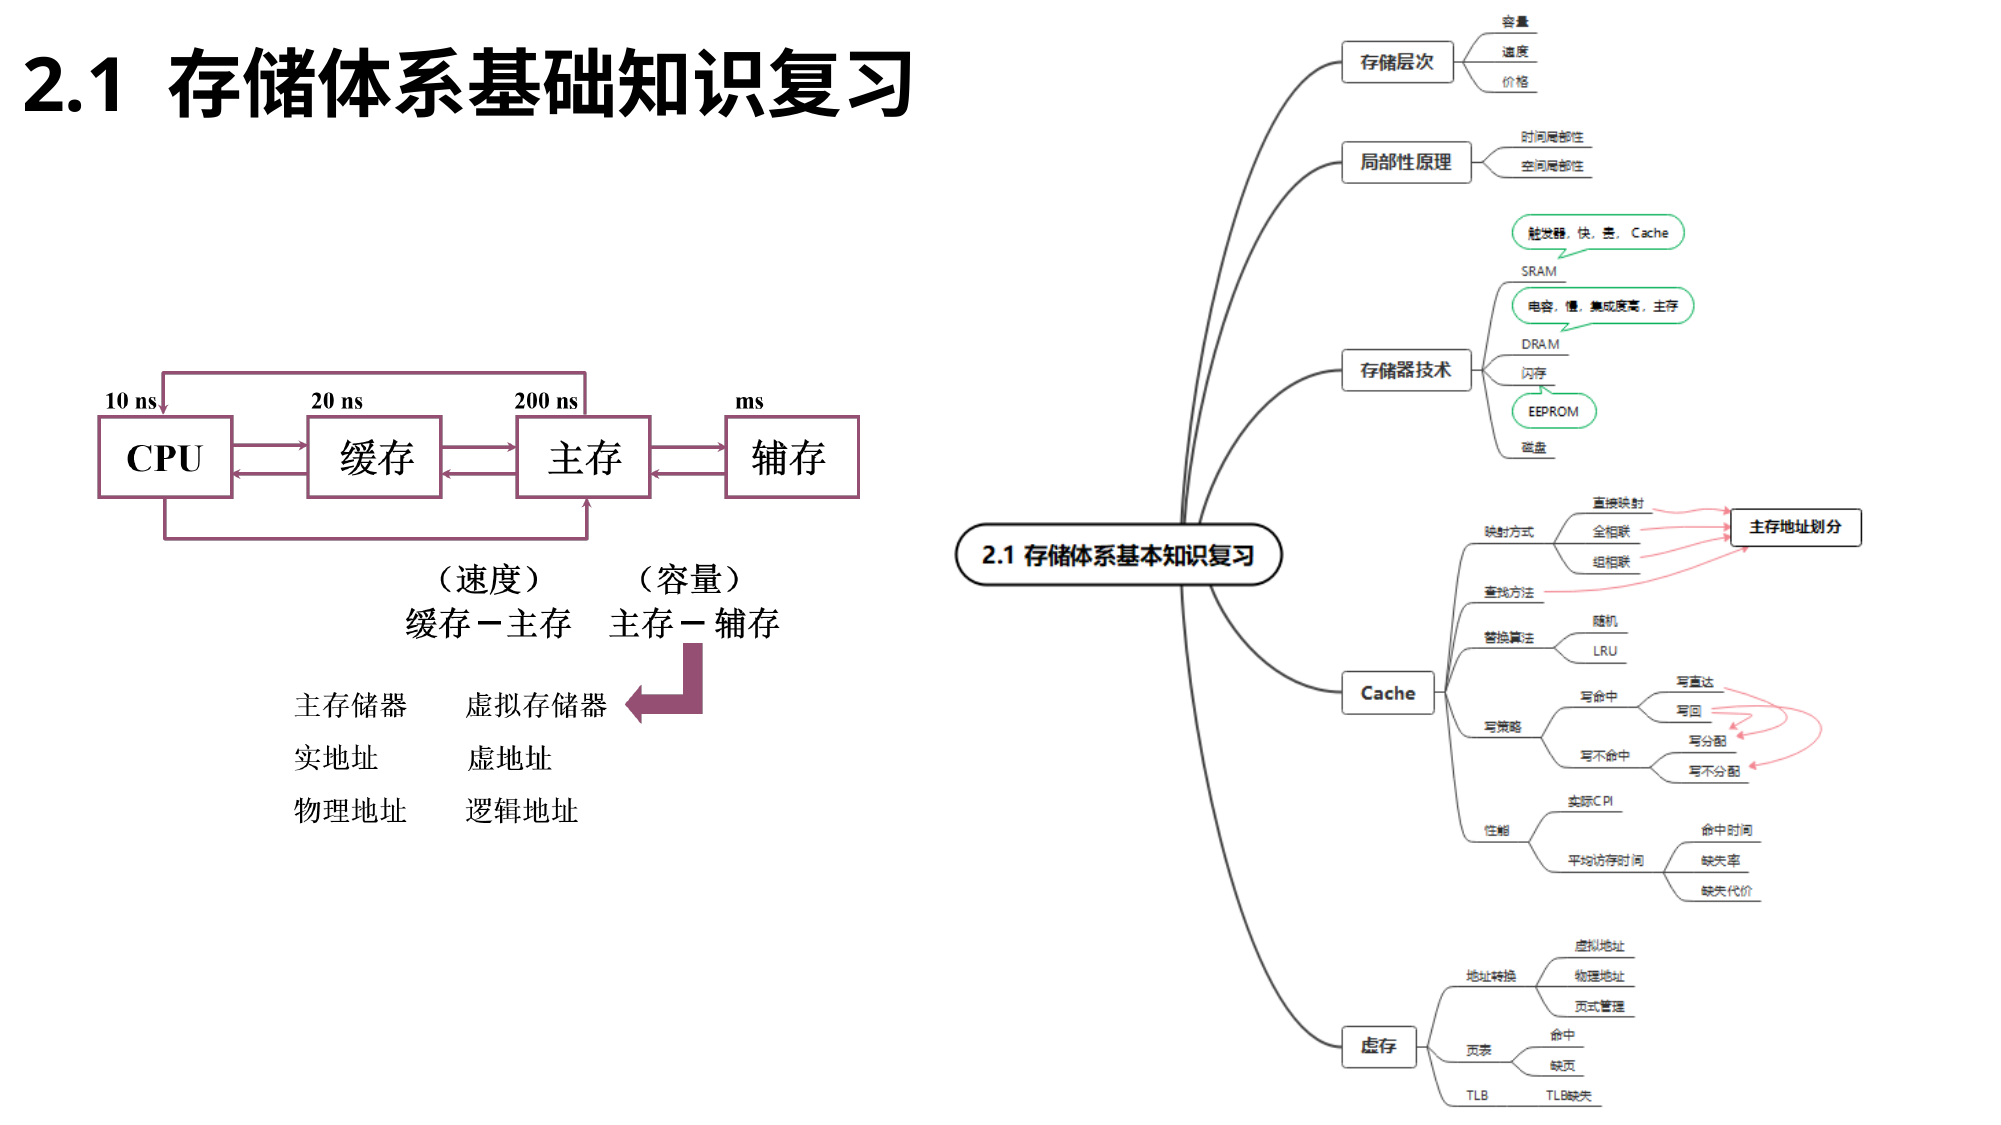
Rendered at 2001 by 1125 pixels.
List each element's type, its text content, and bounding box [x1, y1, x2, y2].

picture [90, 371, 860, 842]
title 2.1 存储体系基础知识复习 [7, 23, 948, 151]
picture [948, 1, 1898, 1125]
